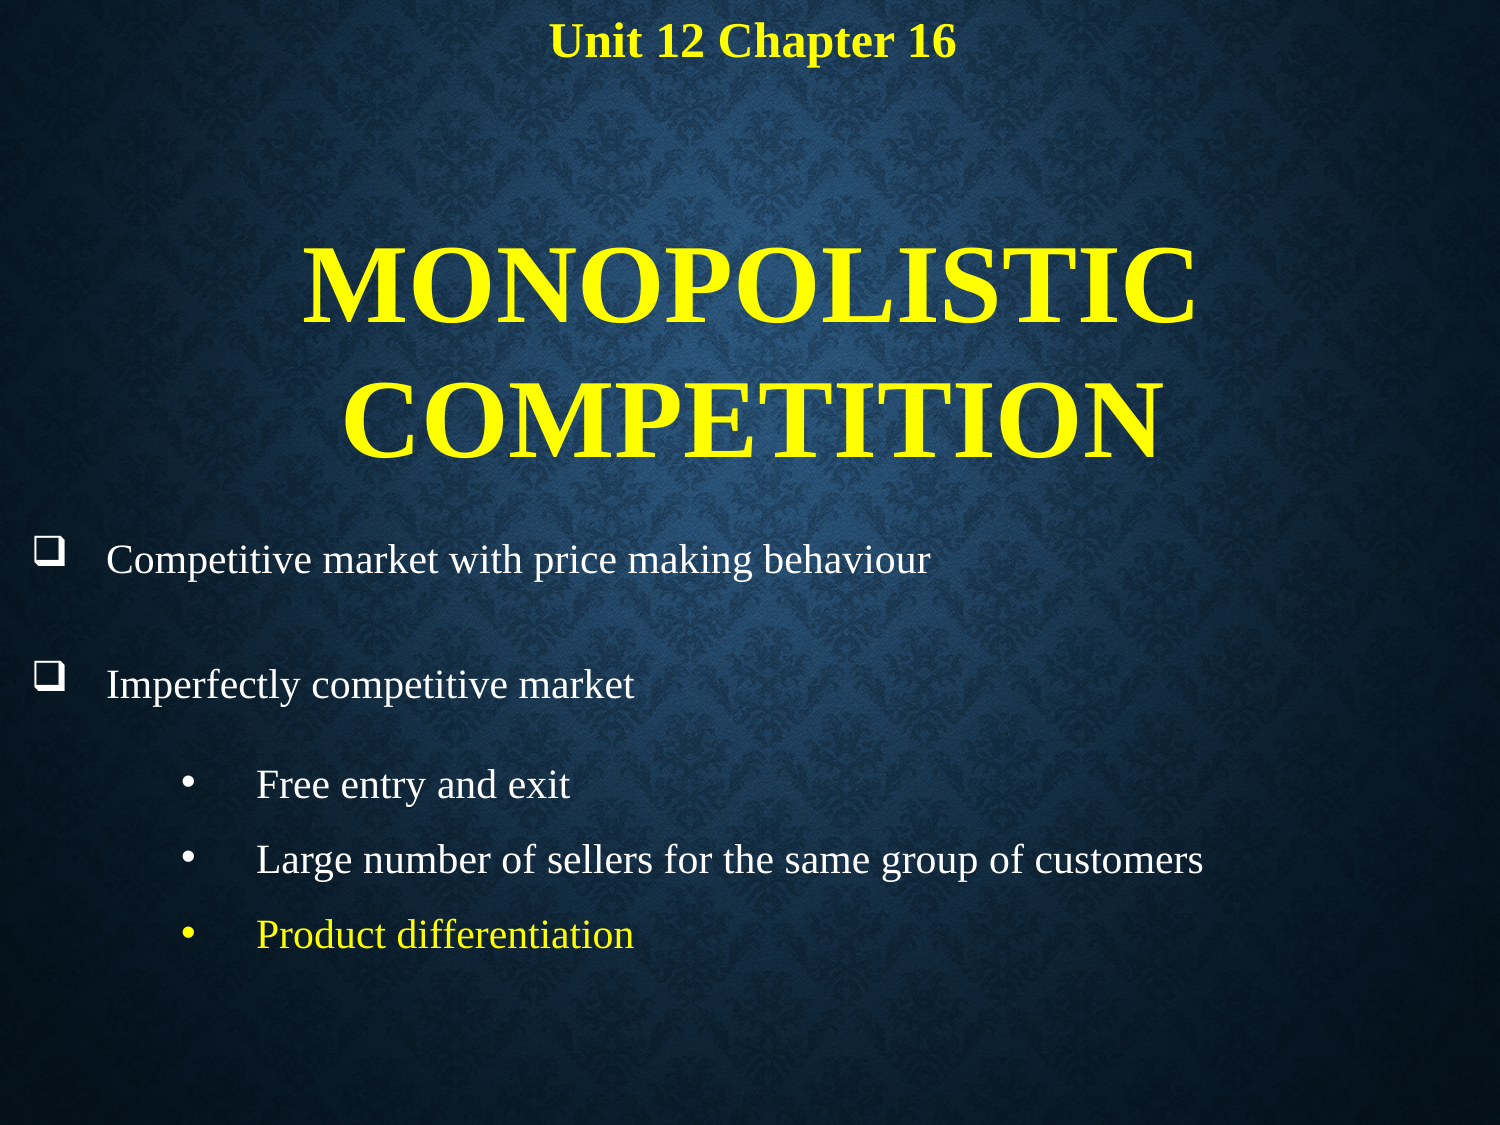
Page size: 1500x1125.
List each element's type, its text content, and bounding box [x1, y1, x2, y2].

text_box Competitive market with price making behaviour Imperfectly competitive market Free entry and exit Large number of sellers for the same group of customers Product differentiation [16, 524, 1476, 964]
text_box Unit 12 Chapter 16 MONOPOLISTIC COMPETITION [16, 0, 1489, 488]
